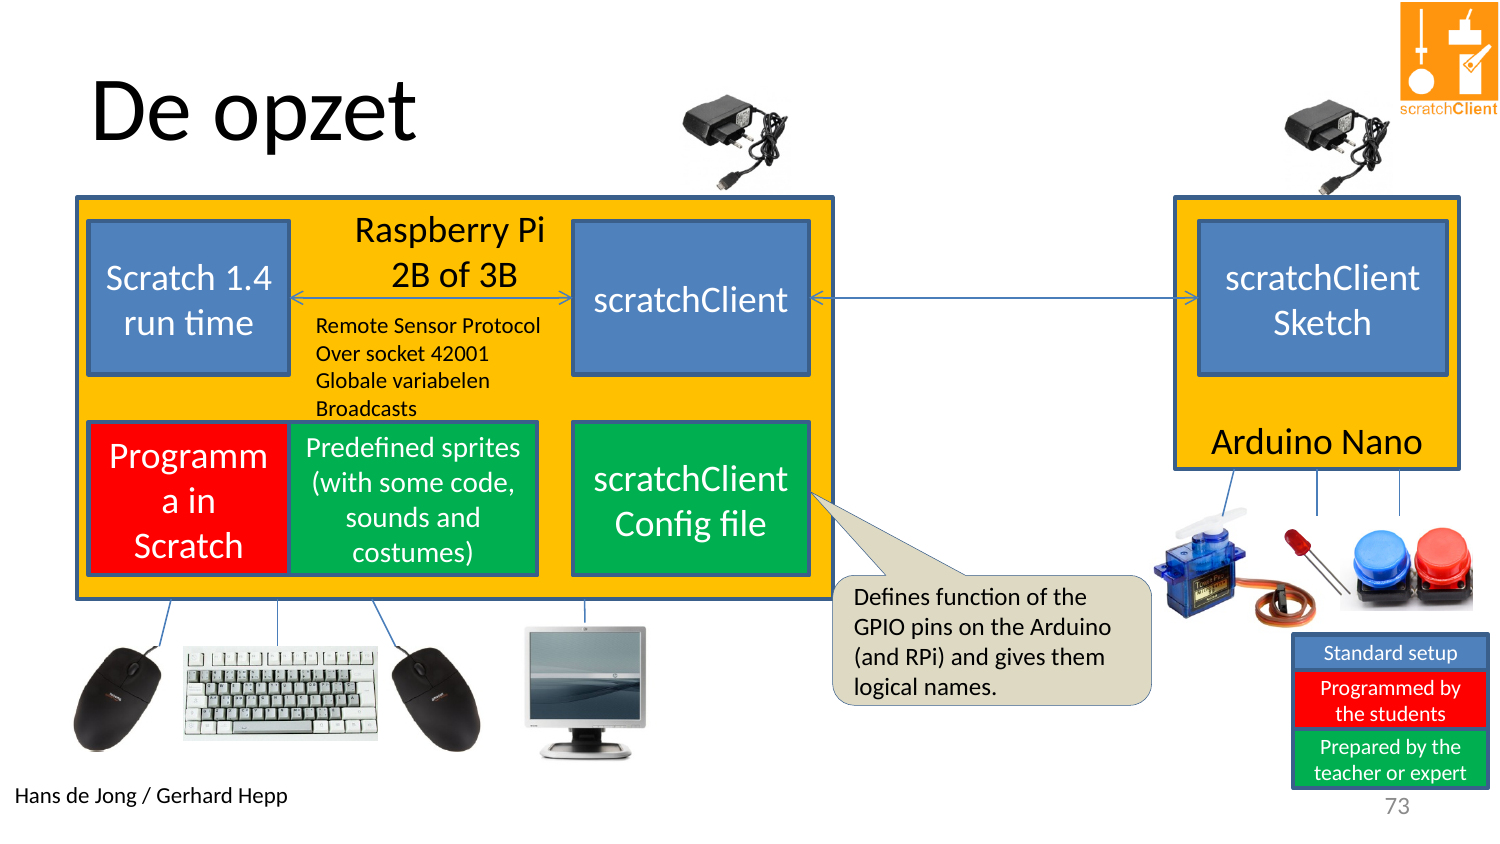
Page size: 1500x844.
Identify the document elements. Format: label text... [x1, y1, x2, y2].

text_box scratchClient Config file [571, 420, 811, 577]
text_box Predefined sprites (with some code, sounds and costumes) [287, 420, 539, 577]
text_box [1222, 468, 1235, 517]
text_box Arduino Nano [1173, 195, 1461, 471]
picture [1281, 90, 1393, 203]
picture [182, 645, 378, 742]
text_box Remote Sensor Protocol Over socket 42001 Globale variabelen Broadcasts [301, 305, 561, 429]
slide_number 73 [1340, 790, 1425, 827]
title De opzet [75, 33, 1425, 175]
text_box Scratch 1.4 run time [86, 219, 291, 377]
picture [513, 622, 657, 766]
text_box Programmed by the students [1291, 668, 1490, 727]
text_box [159, 598, 172, 647]
picture [383, 646, 489, 752]
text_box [371, 598, 396, 647]
picture [64, 646, 170, 752]
text_box scratchClient [571, 219, 811, 377]
text_box Prepared by the teacher or expert [1291, 727, 1490, 790]
text_box scratchClient Sketch [1197, 219, 1449, 377]
text_box Defines function of the GPIO pins on the Arduino (and RPi) and gives them logical names. [808, 489, 1154, 708]
picture [1115, 480, 1473, 654]
text_box Raspberry Pi 2B of 3B [75, 195, 835, 601]
picture [1398, 2, 1499, 118]
text_box Programma in Scratch [86, 420, 287, 577]
picture [678, 86, 791, 198]
text_box Standard setup [1291, 632, 1490, 668]
